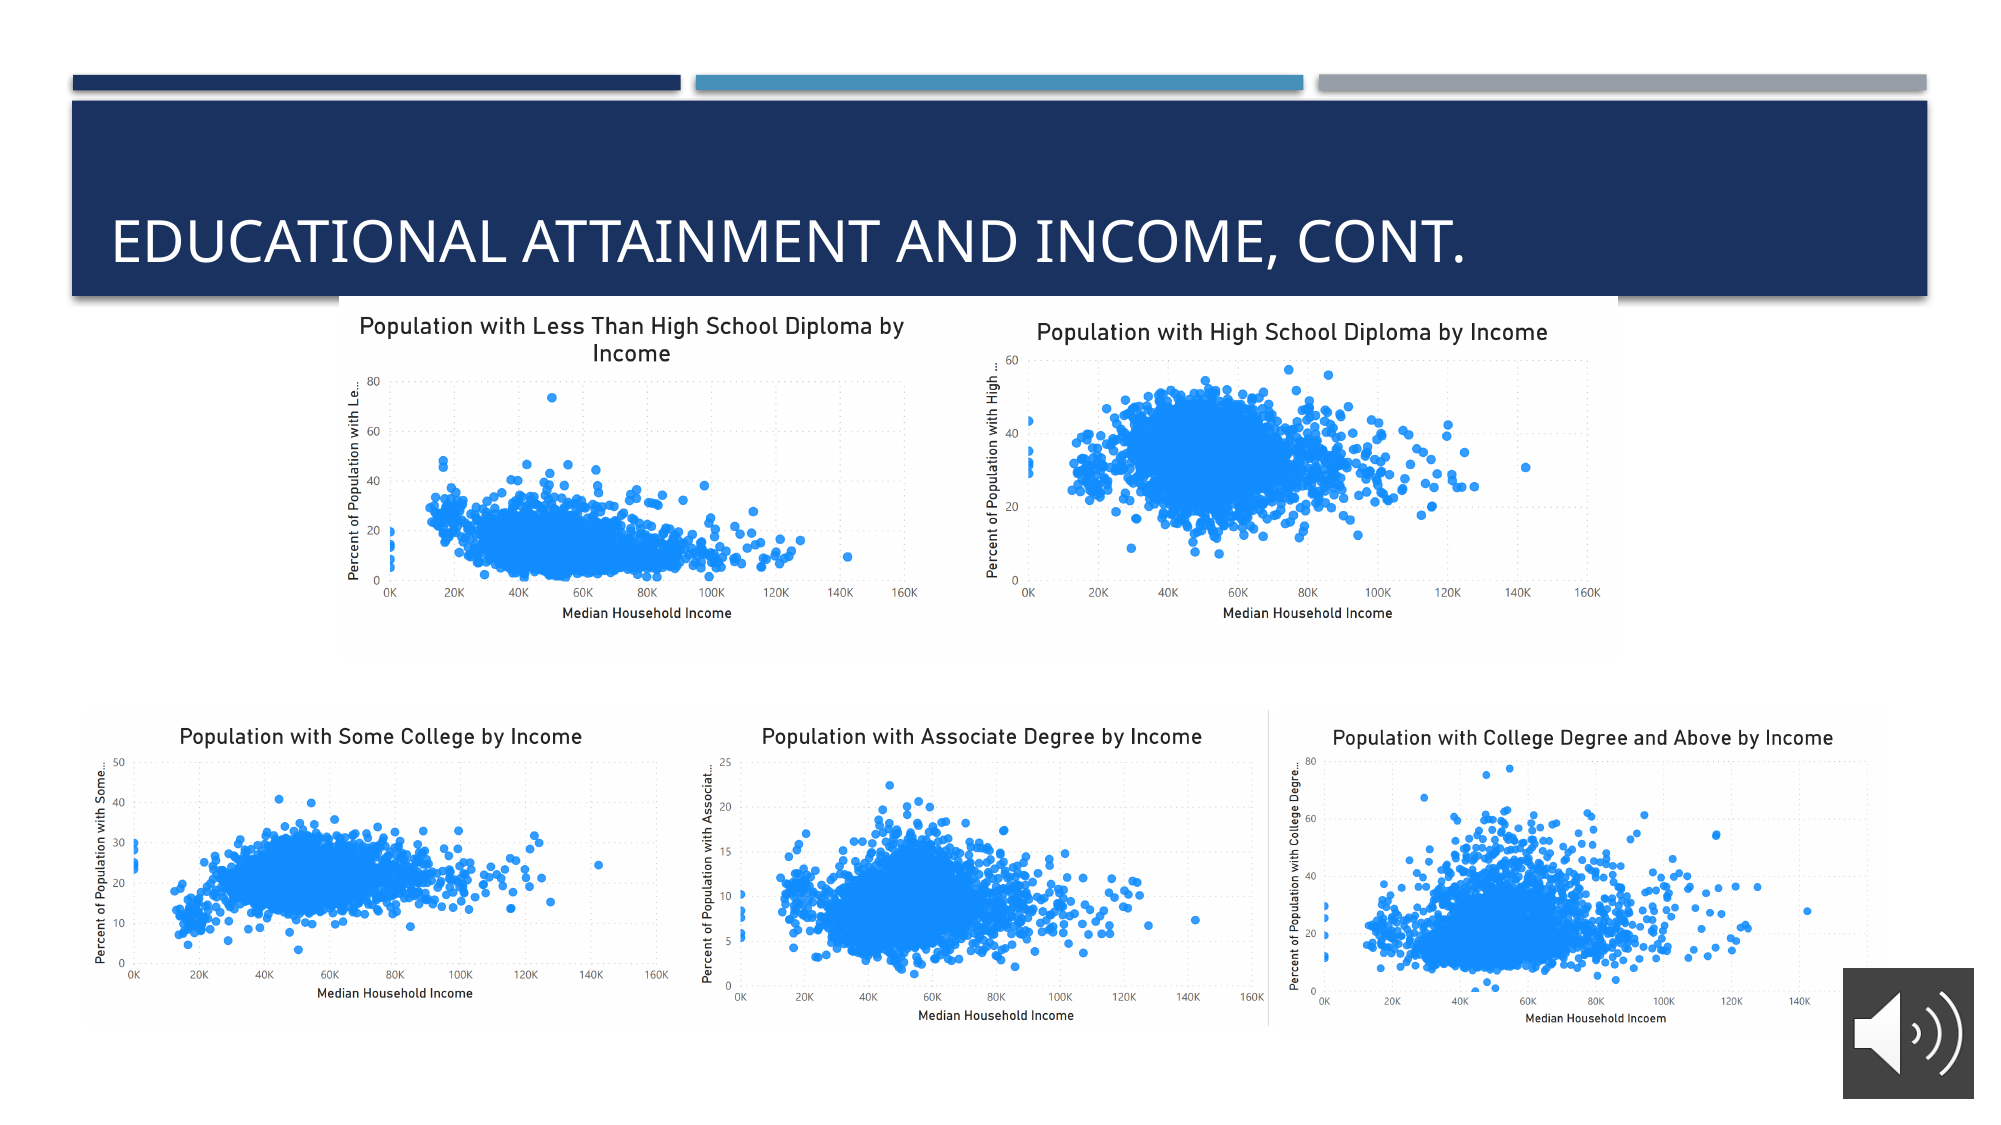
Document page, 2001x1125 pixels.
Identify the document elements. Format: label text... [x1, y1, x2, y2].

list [84, 710, 1270, 1027]
title Educational attainment and Income, cont. [95, 115, 1905, 282]
picture [339, 295, 1618, 659]
picture [1278, 710, 1976, 1101]
